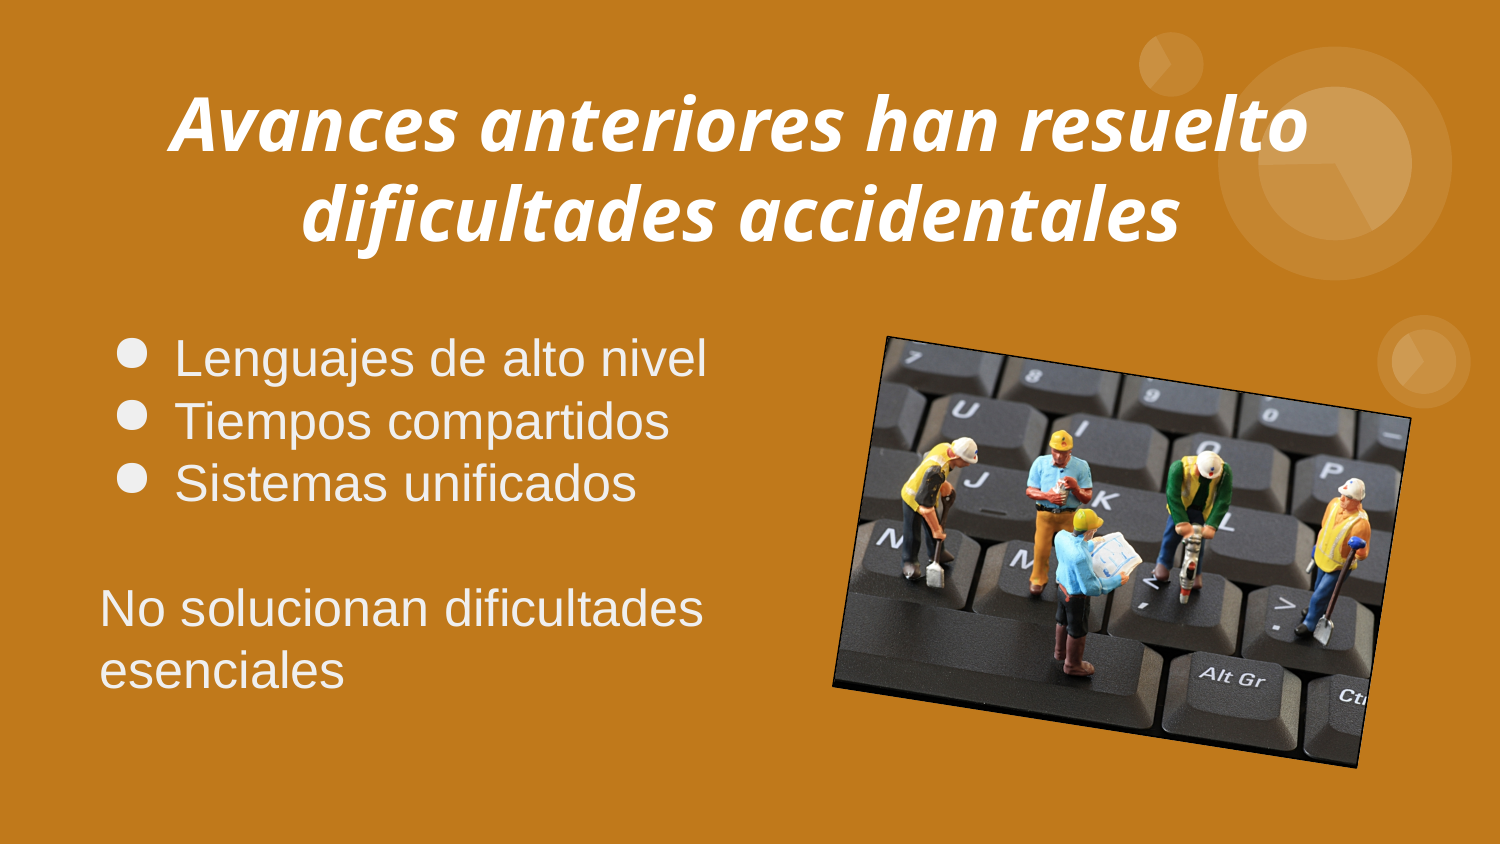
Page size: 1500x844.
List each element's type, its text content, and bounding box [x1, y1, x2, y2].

text_box Lenguajes de alto nivel Tiempos compartidos Sistemas unificados No solucionan dificultades esenciales [84, 309, 1380, 757]
title Avances anteriores han resuelto dificultades accidentales [103, 44, 1380, 290]
picture [834, 338, 1409, 766]
